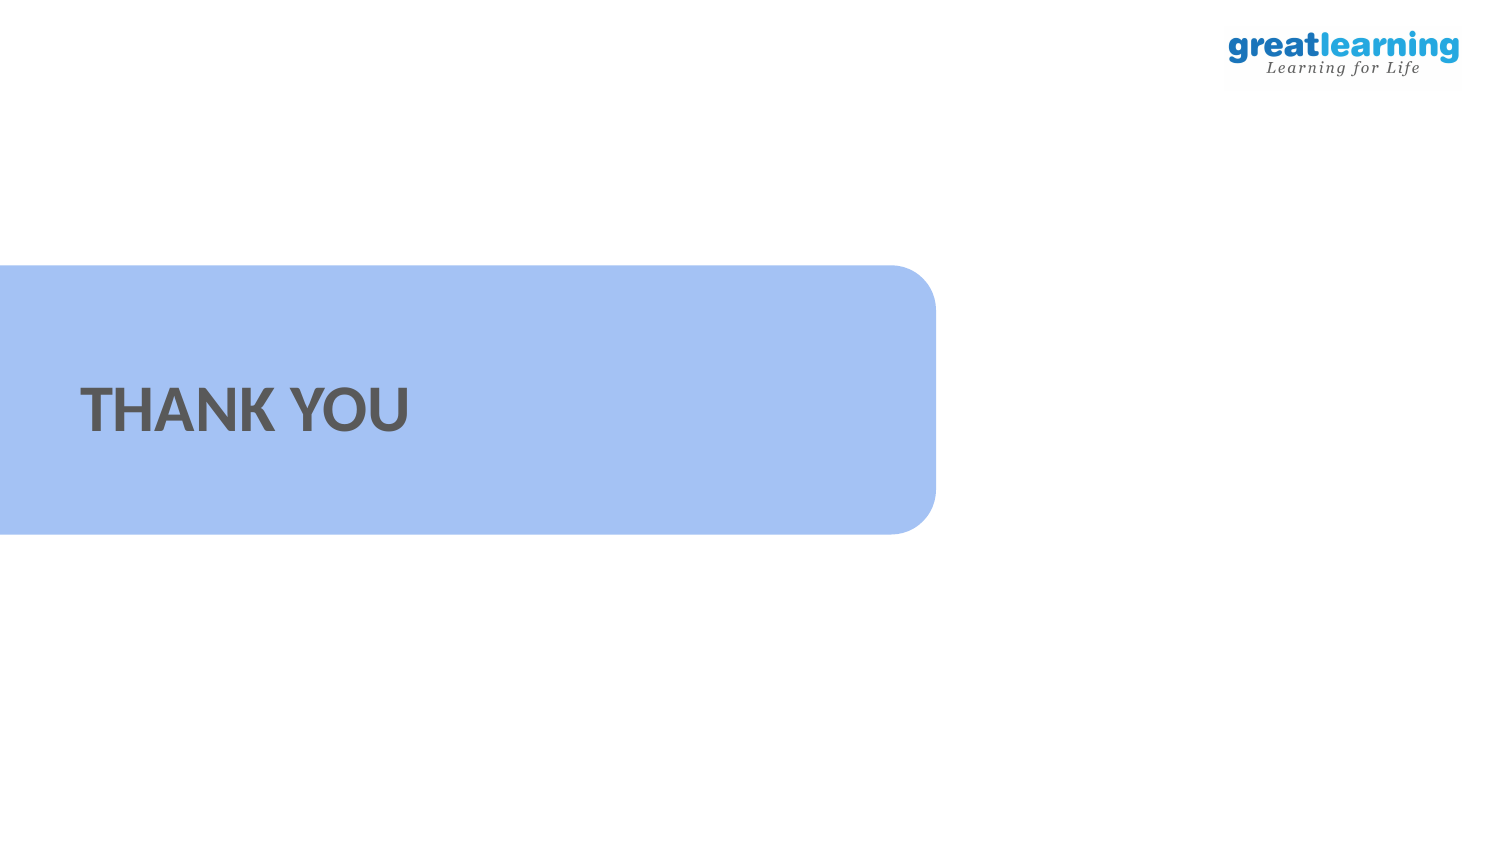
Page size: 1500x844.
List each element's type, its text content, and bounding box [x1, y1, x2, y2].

text_box THANK YOU [0, 349, 493, 460]
picture [1223, 26, 1462, 91]
text_box [0, 265, 937, 535]
